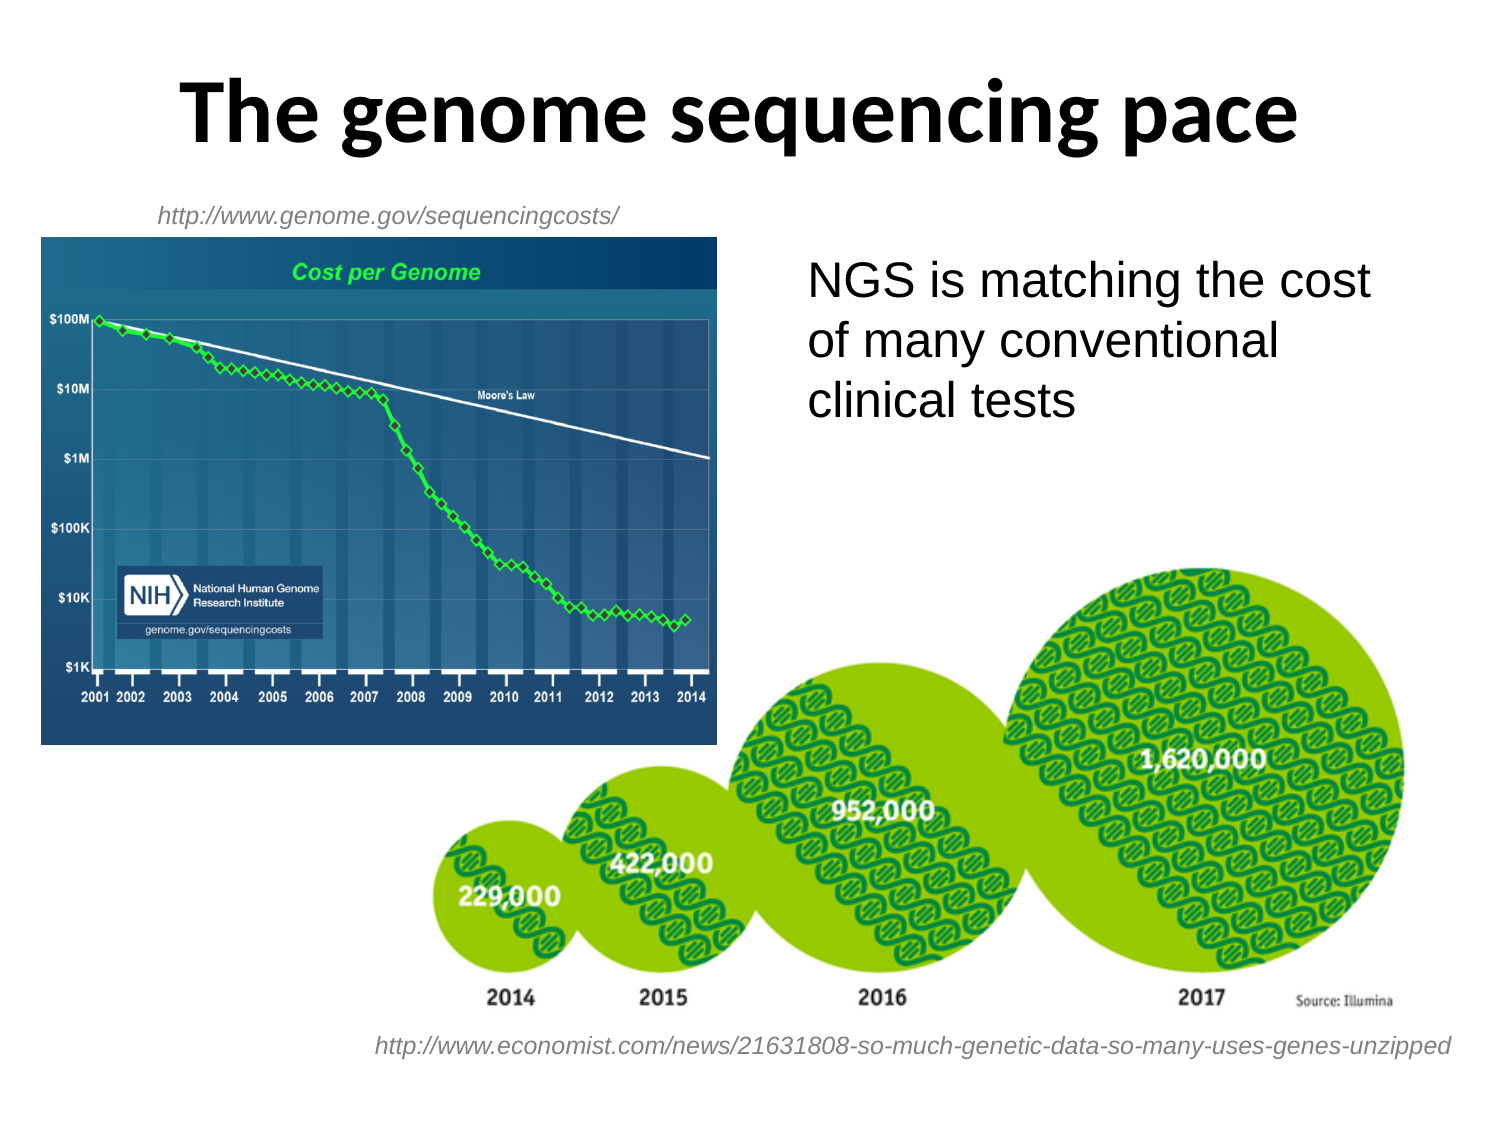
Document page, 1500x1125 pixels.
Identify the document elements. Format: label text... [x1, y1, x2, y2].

text_box http://www.genome.gov/sequencingcosts/ [87, 192, 690, 236]
picture [40, 237, 1421, 1024]
title The genome sequencing pace [65, 11, 1416, 200]
text_box http://www.economist.com/news/21631808-so-much-genetic-data-so-many-uses-genes-unzipped [360, 1022, 1500, 1068]
text_box NGS is matching the cost of many conventional clinical tests [792, 239, 1407, 435]
